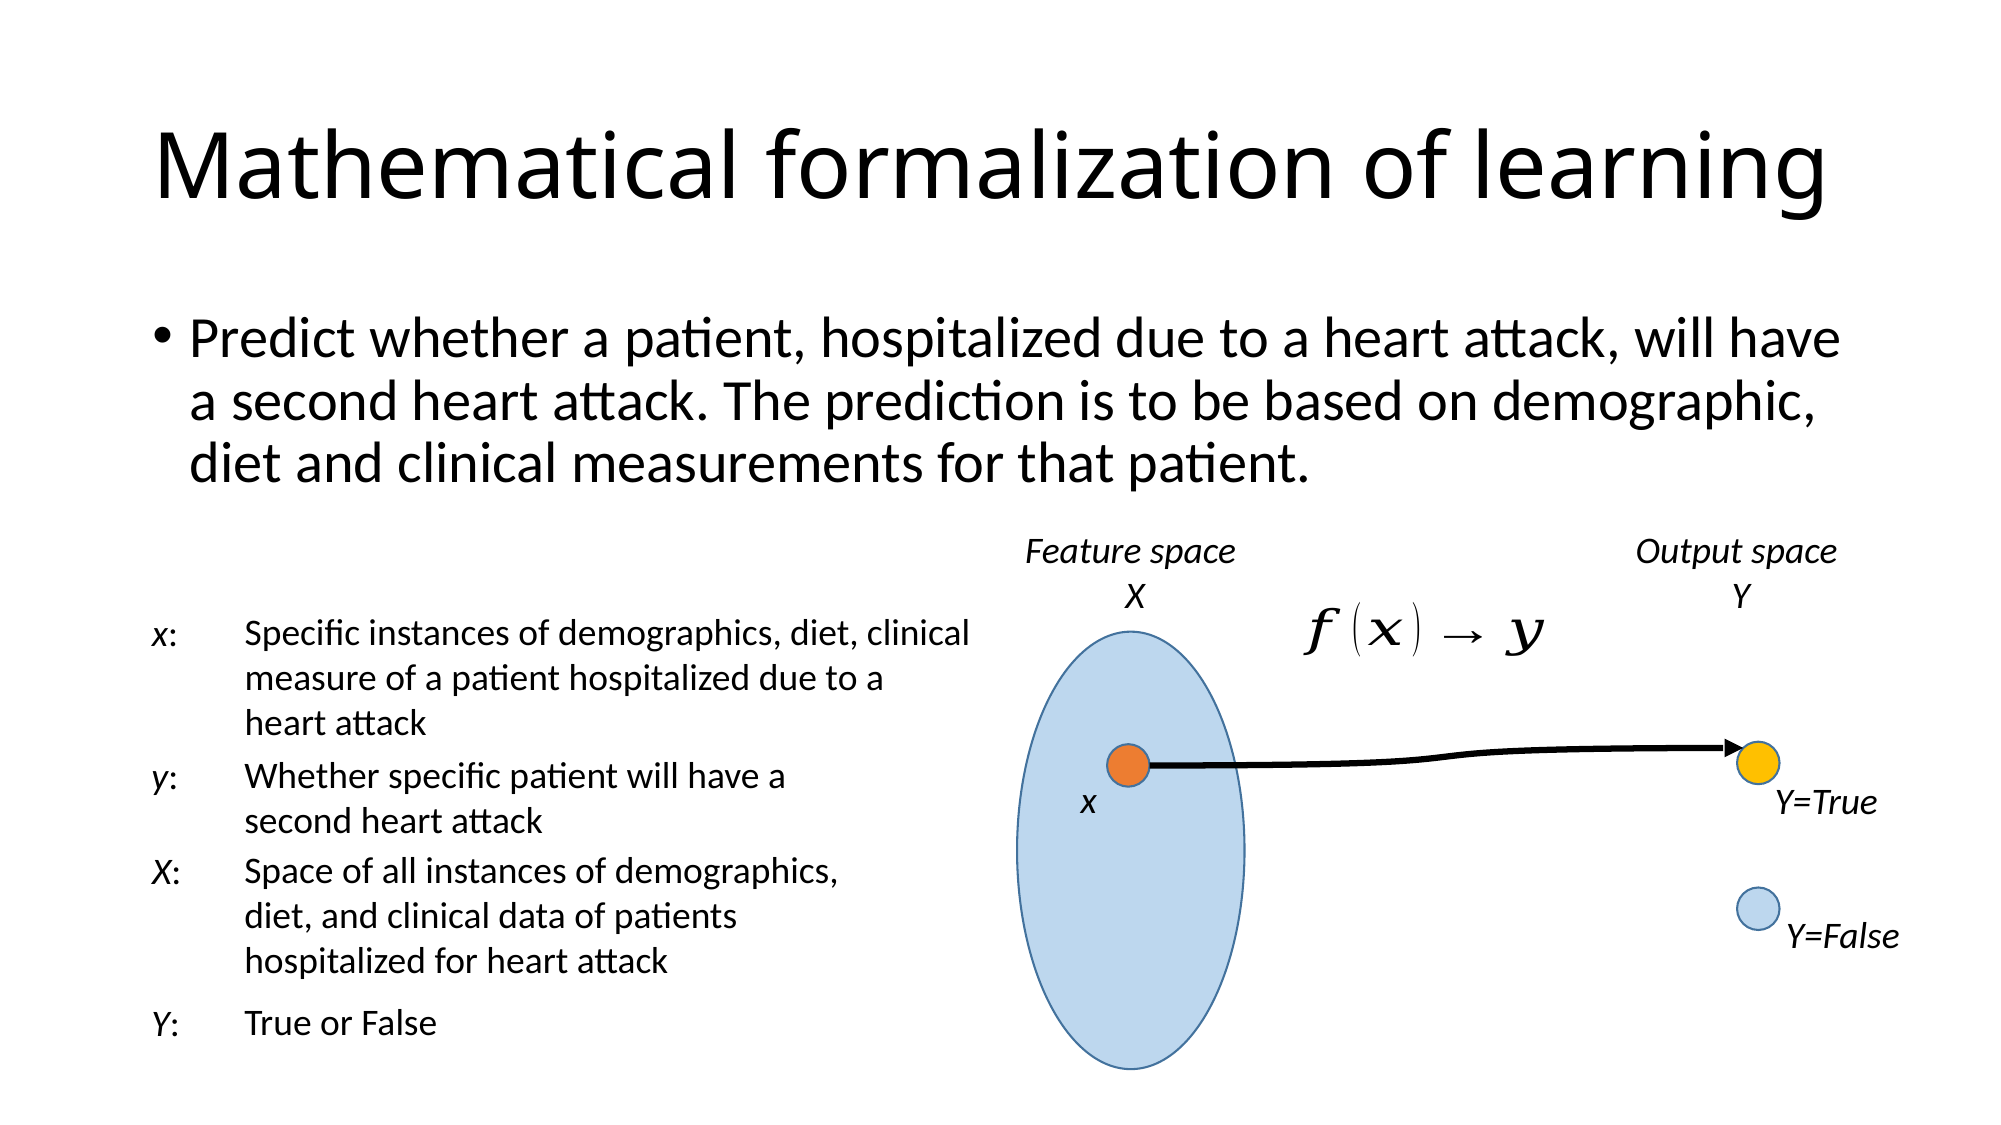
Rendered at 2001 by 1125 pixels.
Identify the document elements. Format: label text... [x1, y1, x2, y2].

text_box [1736, 740, 1781, 786]
text_box X: [137, 839, 197, 900]
text_box Y=True [1759, 769, 1893, 830]
text_box Y=False [1771, 903, 1915, 964]
text_box Whether specific patient will have a second heart attack [229, 744, 885, 838]
text_box Output space Y [1620, 518, 1861, 624]
text_box [1106, 743, 1151, 788]
text_box Feature space X [1010, 518, 1260, 624]
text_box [1149, 747, 1744, 766]
text_box x: [137, 601, 194, 662]
text_box [1736, 886, 1780, 932]
title Mathematical formalization of learning [137, 59, 1863, 278]
text_box Y: [136, 991, 211, 1051]
list Predict whether a patient, hospitalized due to a heart attack, will have a second heart attack. The prediction is to be based on demographic, diet and clinical measurements for that patient. [137, 299, 1863, 511]
text_box x [1065, 769, 1112, 829]
text_box Specific instances of demographics, diet, clinical measure of a patient hospitalized due to a heart attack [229, 600, 988, 751]
text_box Space of all instances of demographics, diet, and clinical data of patients hospitalized for heart attack [229, 838, 911, 989]
text_box [1016, 630, 1246, 1071]
text_box y: [136, 745, 194, 805]
text_box True or False [229, 990, 467, 1050]
